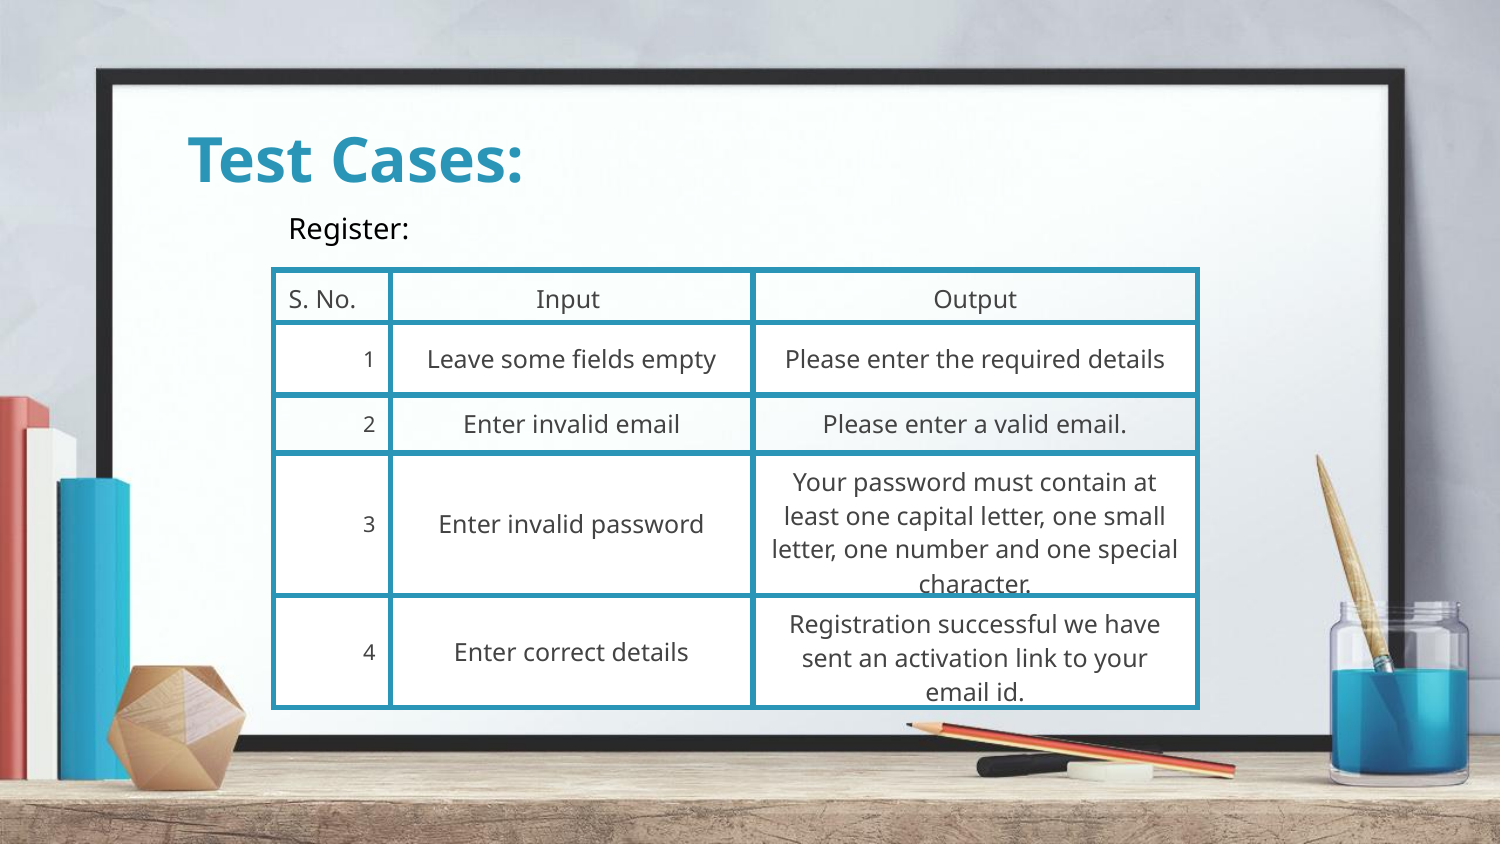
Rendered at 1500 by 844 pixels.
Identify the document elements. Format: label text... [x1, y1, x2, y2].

table_cell Enter invalid email [393, 398, 750, 450]
table_header S. No. [276, 273, 388, 320]
picture [0, 0, 1500, 844]
table_header Output [756, 273, 1195, 320]
table_cell 2 [276, 398, 388, 450]
table_cell 1 [276, 325, 388, 392]
table_cell Leave some fields empty [393, 325, 750, 392]
table_header Input [393, 273, 750, 320]
table_cell Please enter the required details [756, 325, 1195, 392]
text_box Register: [273, 203, 868, 253]
table_cell 3 [276, 456, 388, 593]
table_cell Registration successful we have sent an activation link to your email id. [756, 598, 1195, 705]
table_cell Enter correct details [393, 598, 750, 705]
table_cell Your password must contain at least one capital letter, one small letter, one number and one special character. [756, 456, 1195, 593]
title Test Cases: [172, 105, 1324, 229]
table_cell Please enter a valid email. [756, 398, 1195, 450]
table_cell Enter invalid password [393, 456, 750, 593]
table_cell 4 [276, 598, 388, 705]
